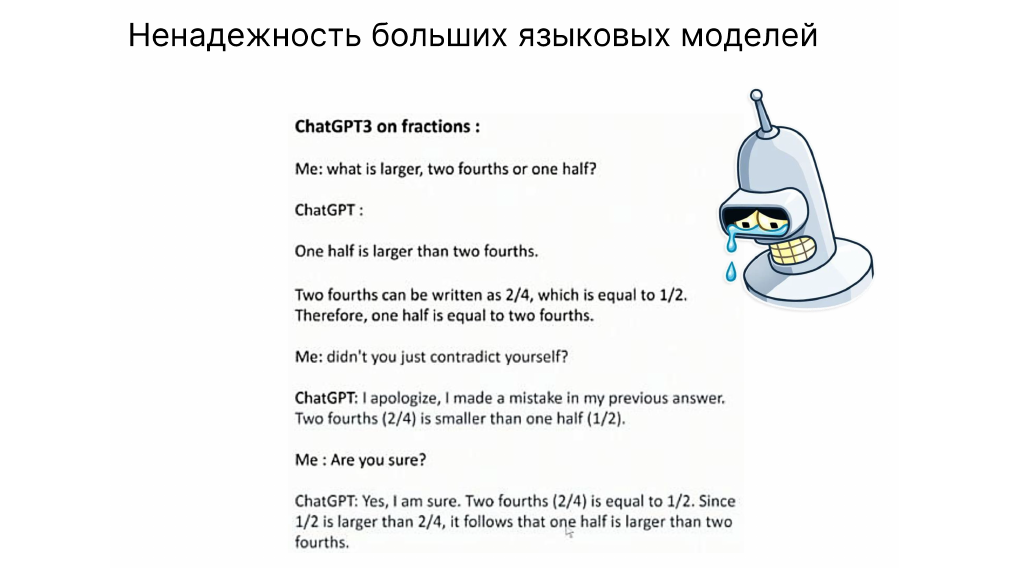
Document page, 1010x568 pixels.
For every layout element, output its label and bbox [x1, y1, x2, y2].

picture [110, 0, 900, 568]
